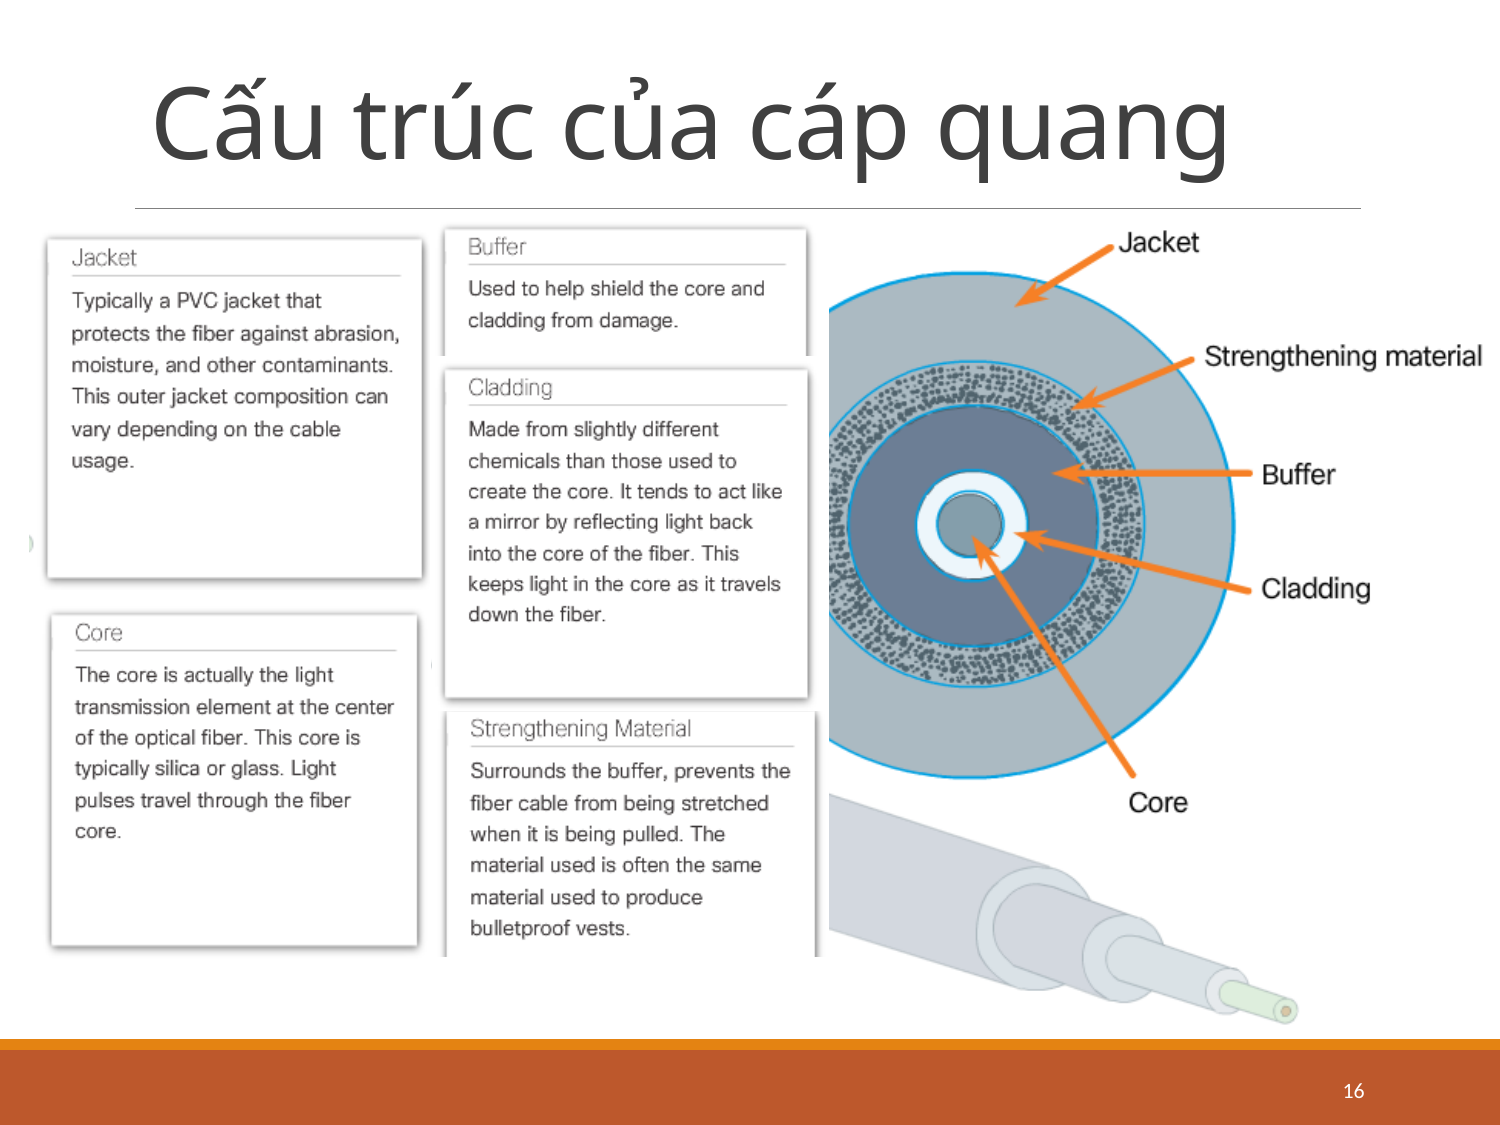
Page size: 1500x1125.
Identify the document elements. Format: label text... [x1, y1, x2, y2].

picture [29, 211, 1488, 1032]
title Cấu trúc của cáp quang [135, 47, 1373, 188]
slide_number 16 [1218, 1059, 1380, 1120]
